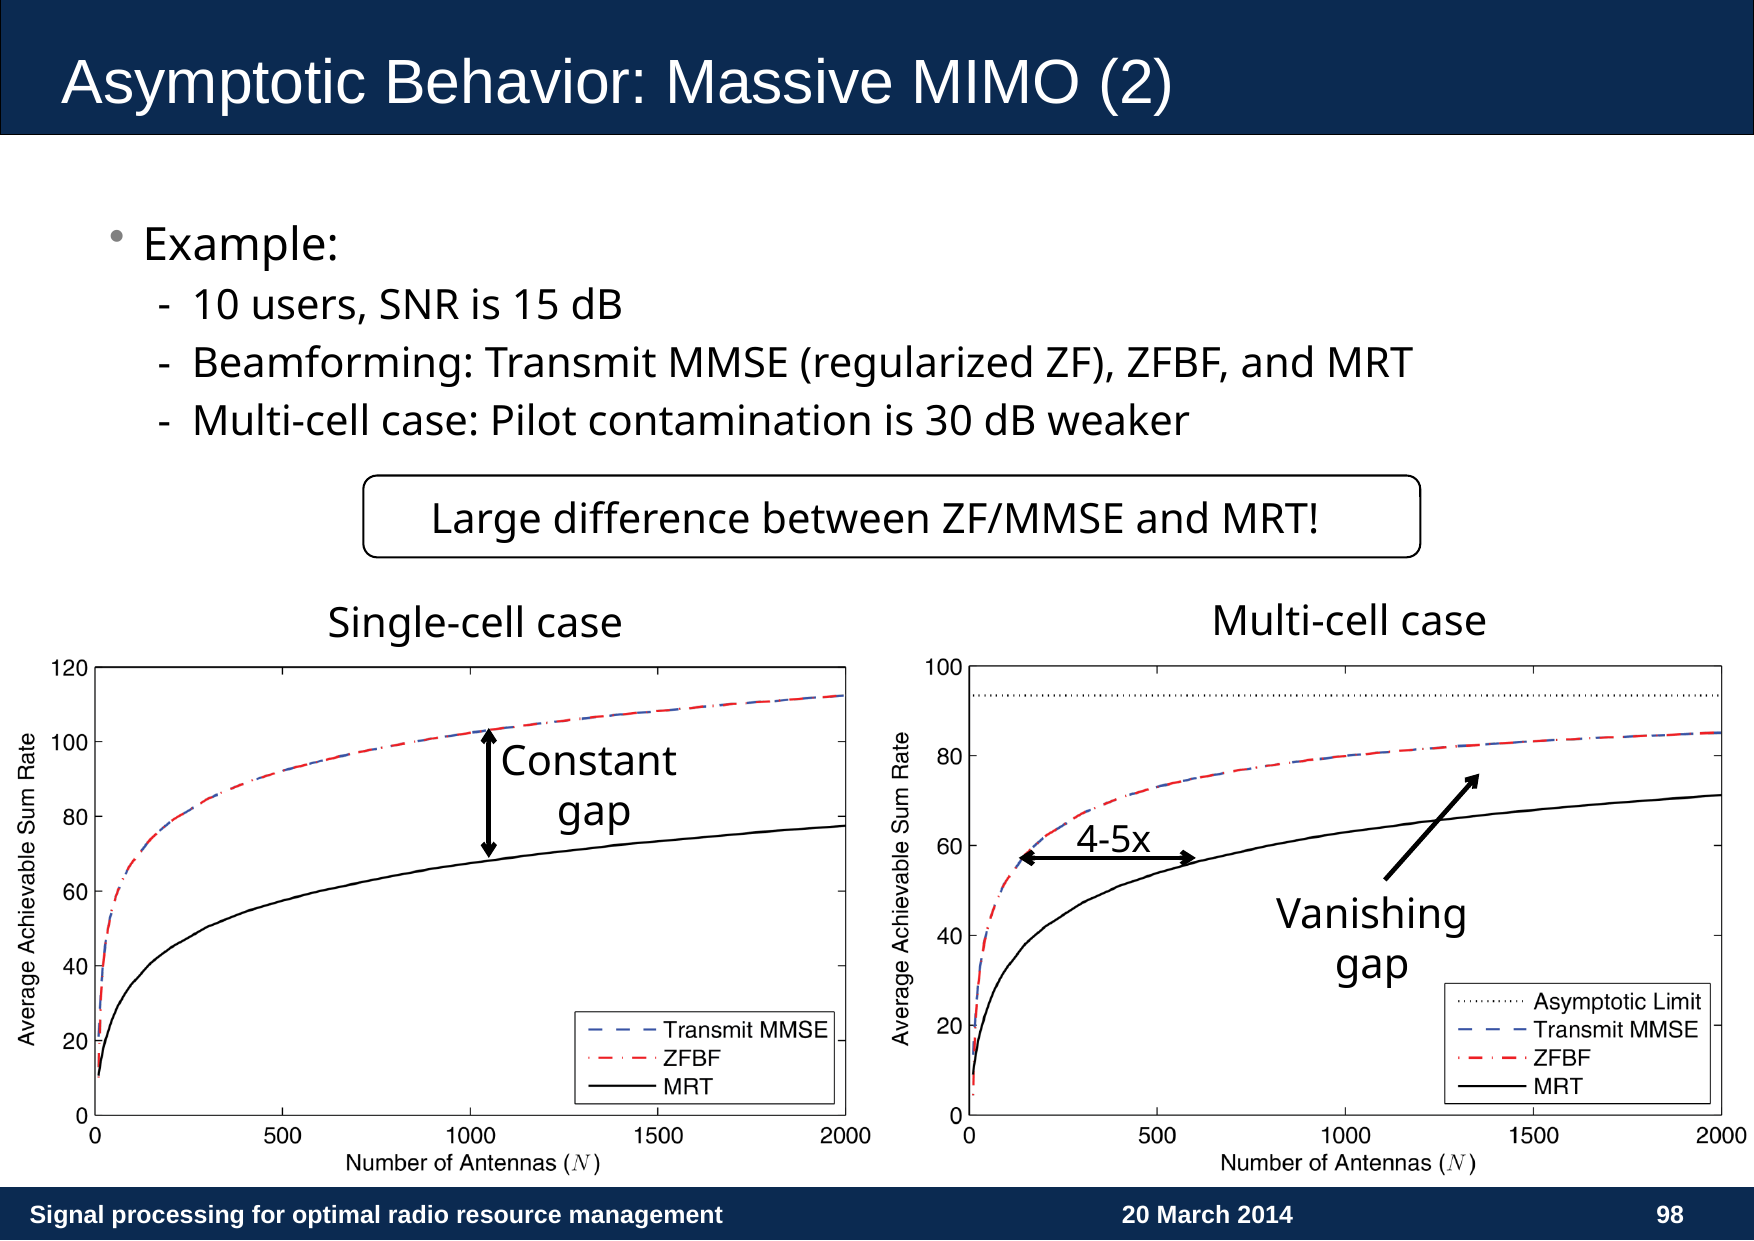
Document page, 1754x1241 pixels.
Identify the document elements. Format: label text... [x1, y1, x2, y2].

text_box Multi-cell case [1148, 586, 1551, 652]
list Example: 10 users, SNR is 15 dB Beamforming: Transmit MMSE (regularized ZF), ZFBF, and MRT Multi-cell case: Pilot contamination is 30 dB weaker [108, 206, 1667, 1125]
title Asymptotic Behavior: Massive MIMO (2) [61, 22, 1663, 135]
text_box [1384, 773, 1480, 881]
picture [888, 654, 1747, 1176]
picture [14, 655, 871, 1176]
footer 20 March 2014 [829, 1180, 1586, 1241]
slide_number Signal processing for optimal radio resource management [14, 1183, 771, 1241]
slide_number 98 [1627, 1185, 1714, 1241]
text_box Single-cell case [274, 588, 677, 653]
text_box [345, 475, 1421, 558]
